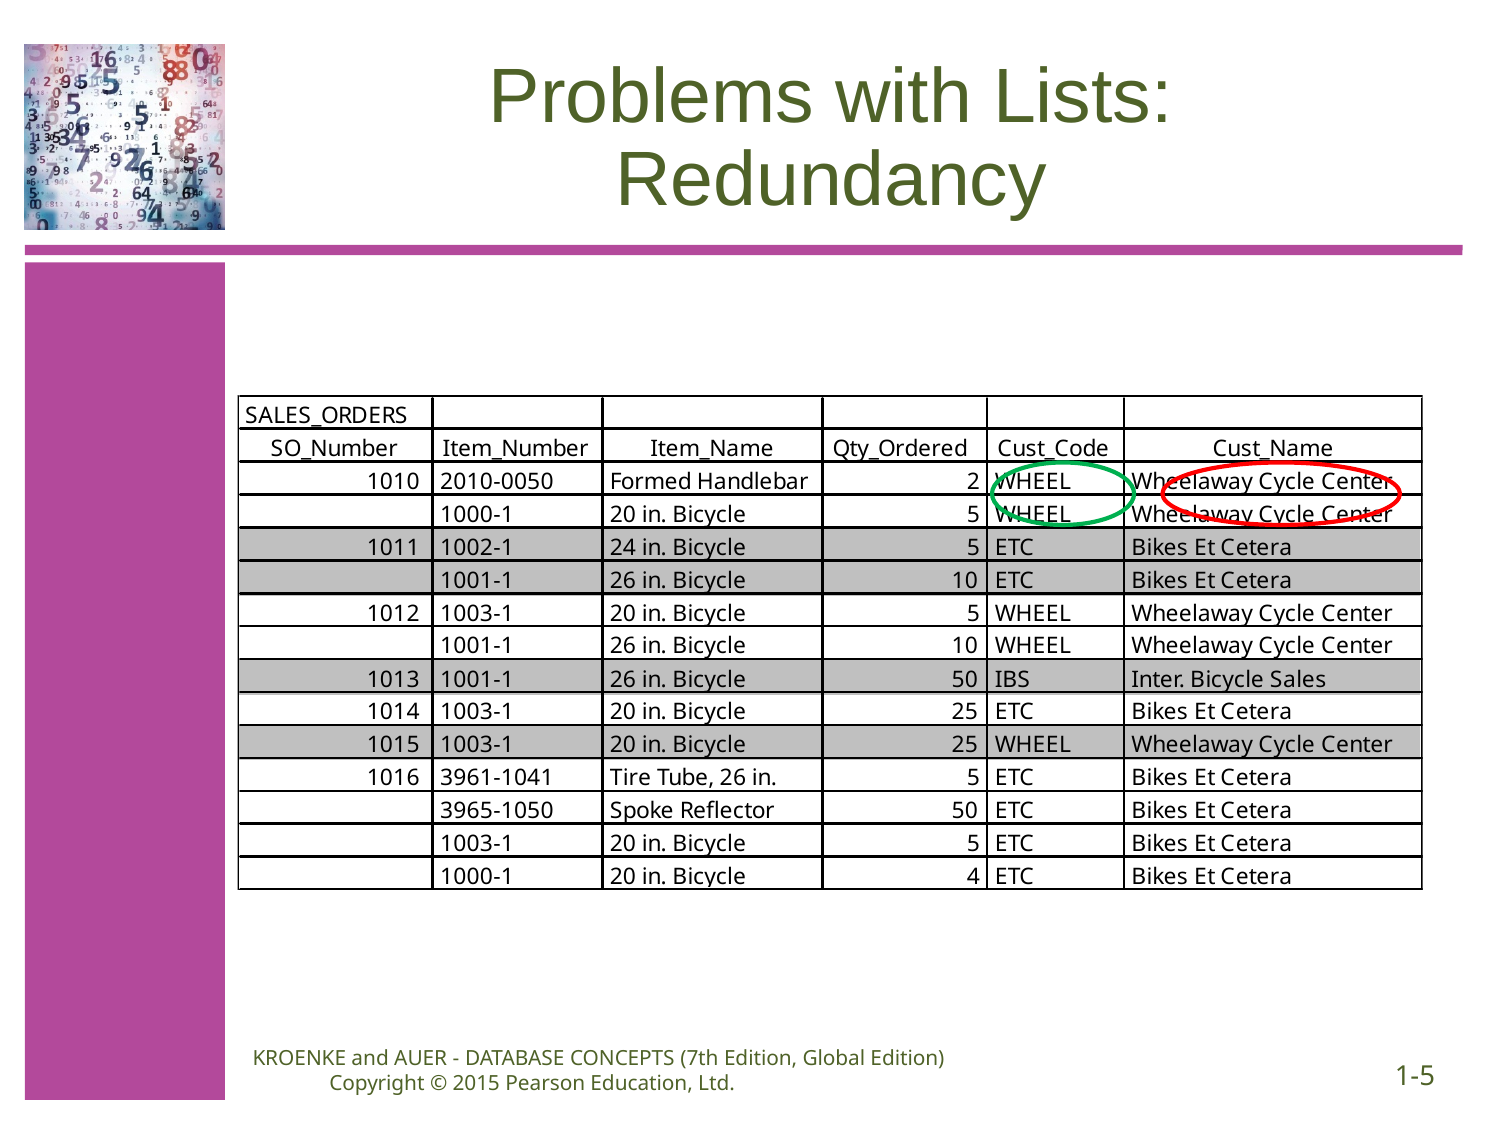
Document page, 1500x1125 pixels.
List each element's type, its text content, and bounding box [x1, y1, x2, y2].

title Problems with Lists: Redundancy [237, 44, 1426, 233]
picture [24, 44, 225, 230]
slide_number 1-5 [1287, 1049, 1451, 1103]
footer KROENKE and AUER - DATABASE CONCEPTS (7th Edition, Global Edition) Copyright © 2015 Pearson Education, Ltd. [237, 1037, 1088, 1104]
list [237, 395, 1426, 892]
